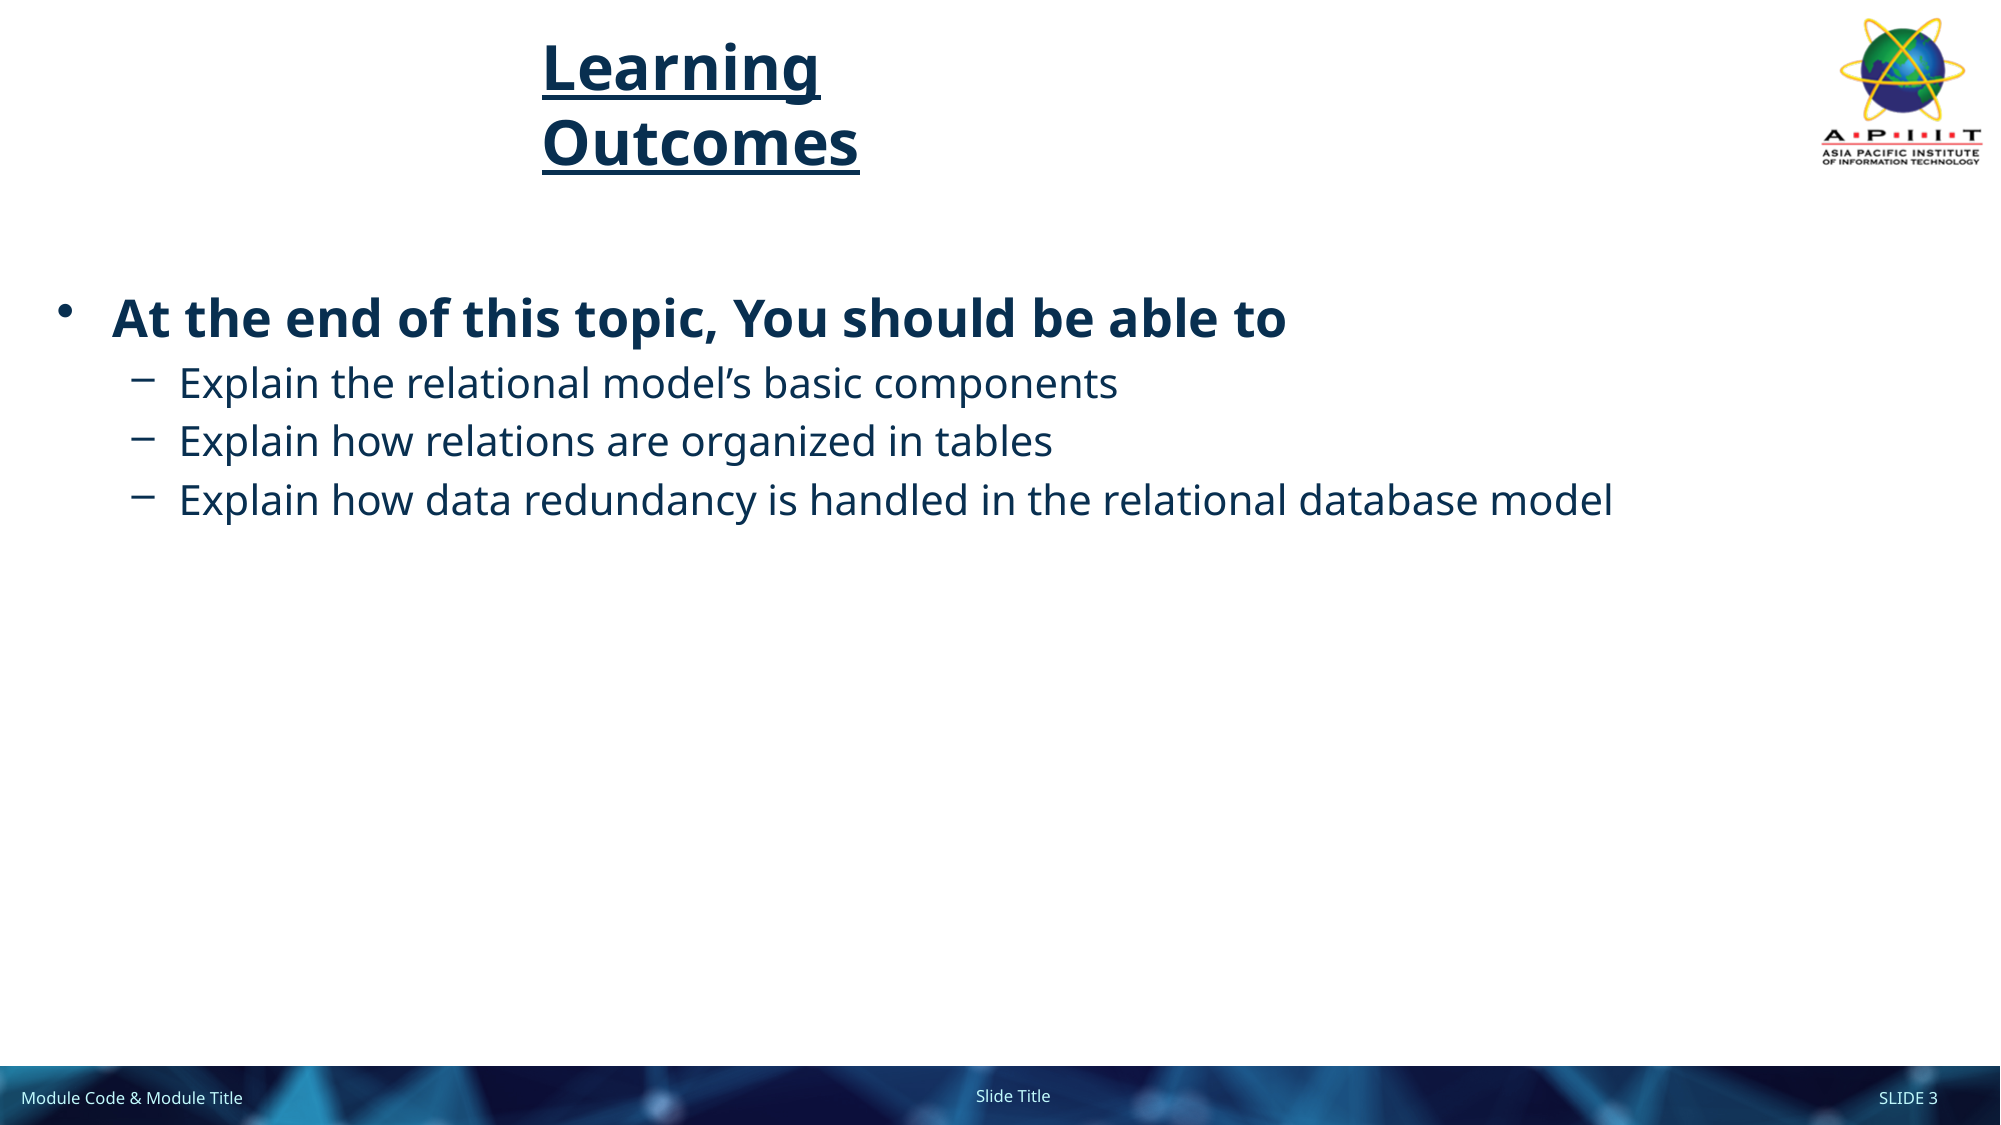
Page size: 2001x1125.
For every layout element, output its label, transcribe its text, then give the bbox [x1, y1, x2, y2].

list At the end of this topic, You should be able to Explain the relational model’s basic components Explain how relations are organized in tables Explain how data redundancy is handled in the relational database model [41, 278, 1969, 1021]
title Learning Outcomes [526, 1, 1157, 205]
picture [1803, 0, 2000, 182]
picture [0, 1066, 2000, 1125]
